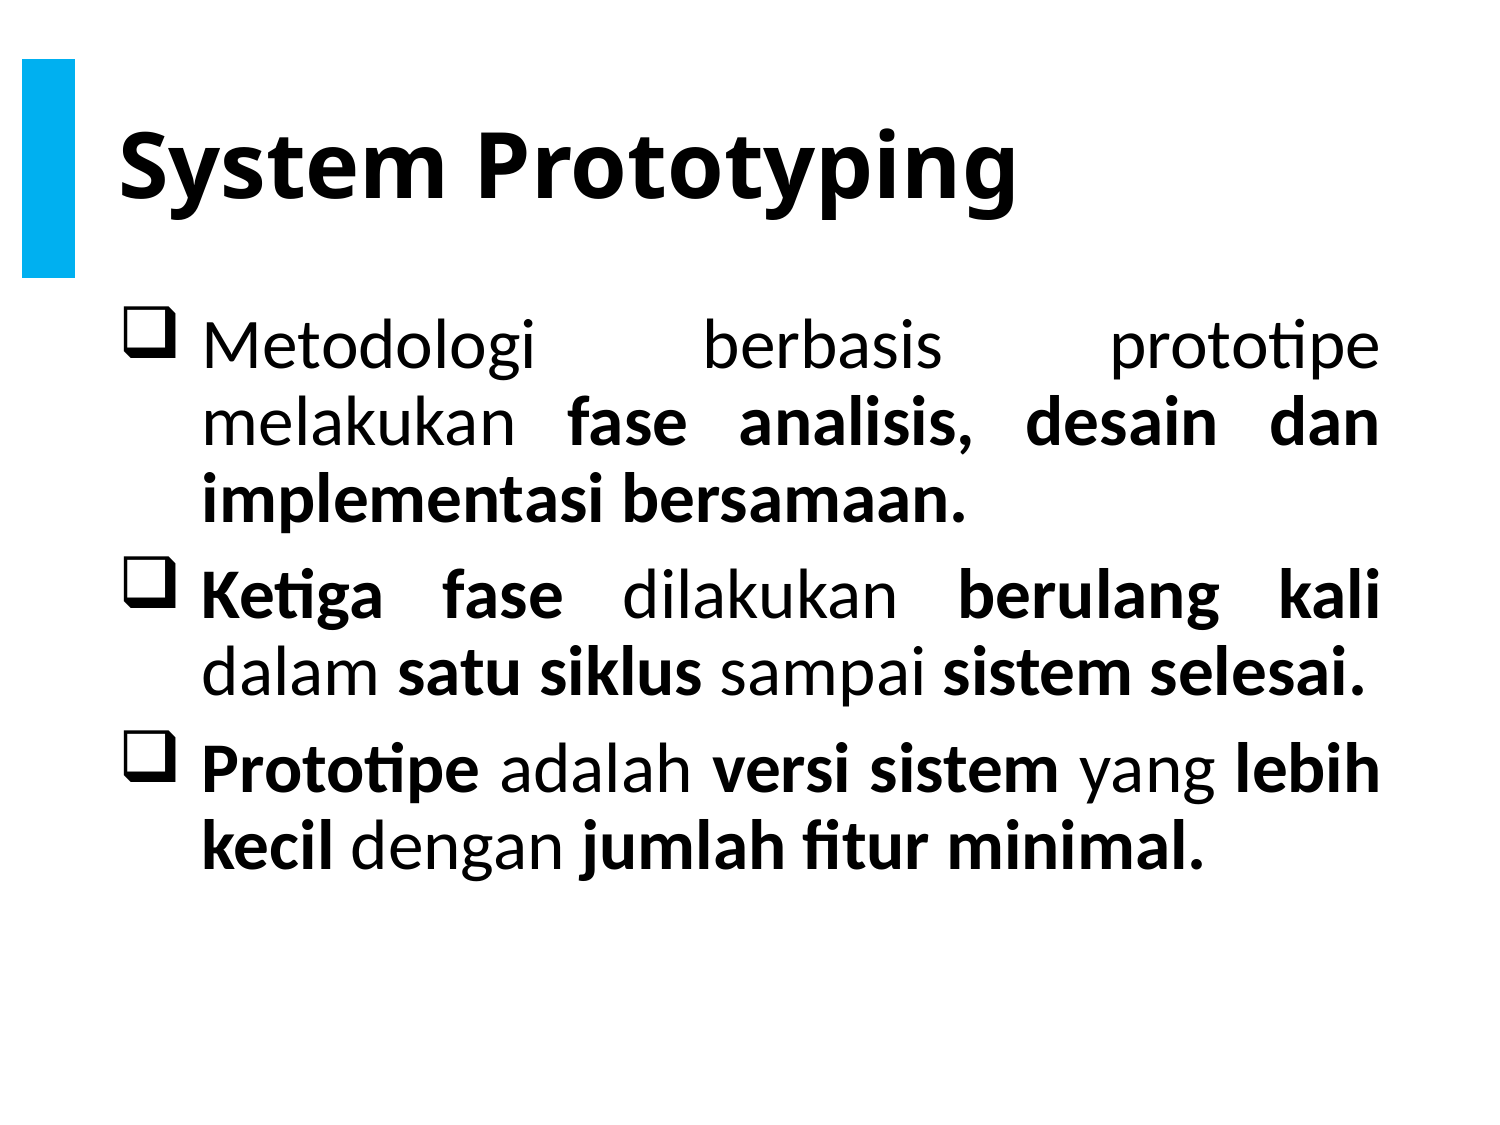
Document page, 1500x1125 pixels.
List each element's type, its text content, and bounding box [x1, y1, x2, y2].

title System Prototyping [103, 59, 1397, 278]
list Metodologi berbasis prototipe melakukan fase analisis, desain dan implementasi bersamaan. Ketiga fase dilakukan berulang kali dalam satu siklus sampai sistem selesai. Prototipe adalah versi sistem yang lebih kecil dengan jumlah fitur minimal. [103, 299, 1397, 1014]
